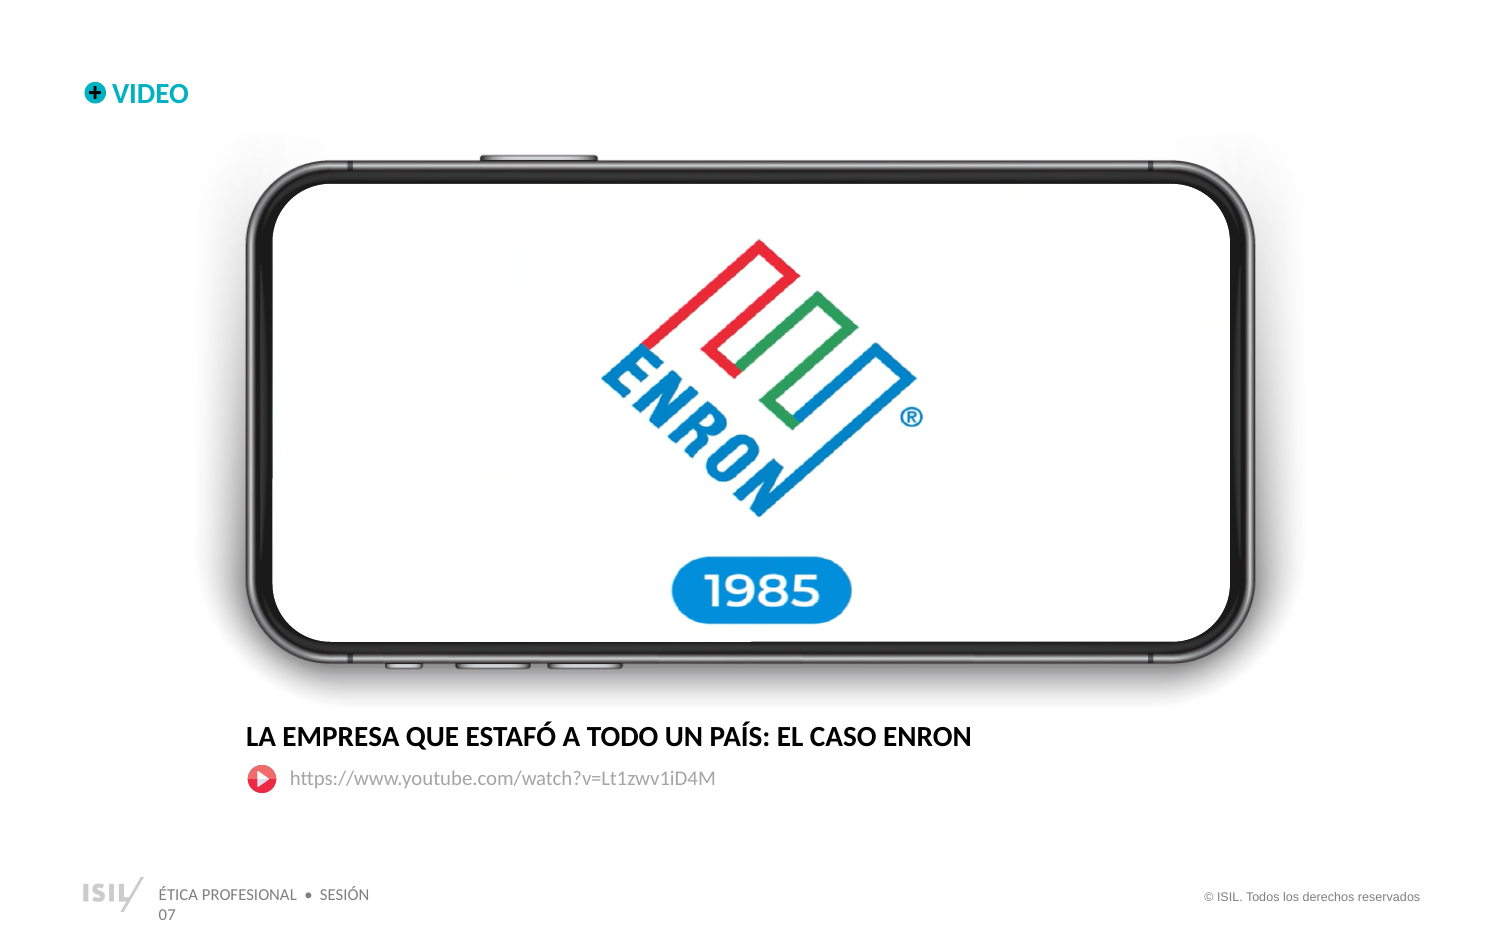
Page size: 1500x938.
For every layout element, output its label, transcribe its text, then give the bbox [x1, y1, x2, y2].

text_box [84, 81, 107, 104]
text_box LA EMPRESA QUE ESTAFÓ A TODO UN PAÍS: EL CASO ENRON https://www.youtube.com/watch?v=Lt1zwv1iD4M [282, 772, 1231, 790]
picture [126, 135, 1376, 794]
text_box VIDEO [112, 78, 202, 111]
